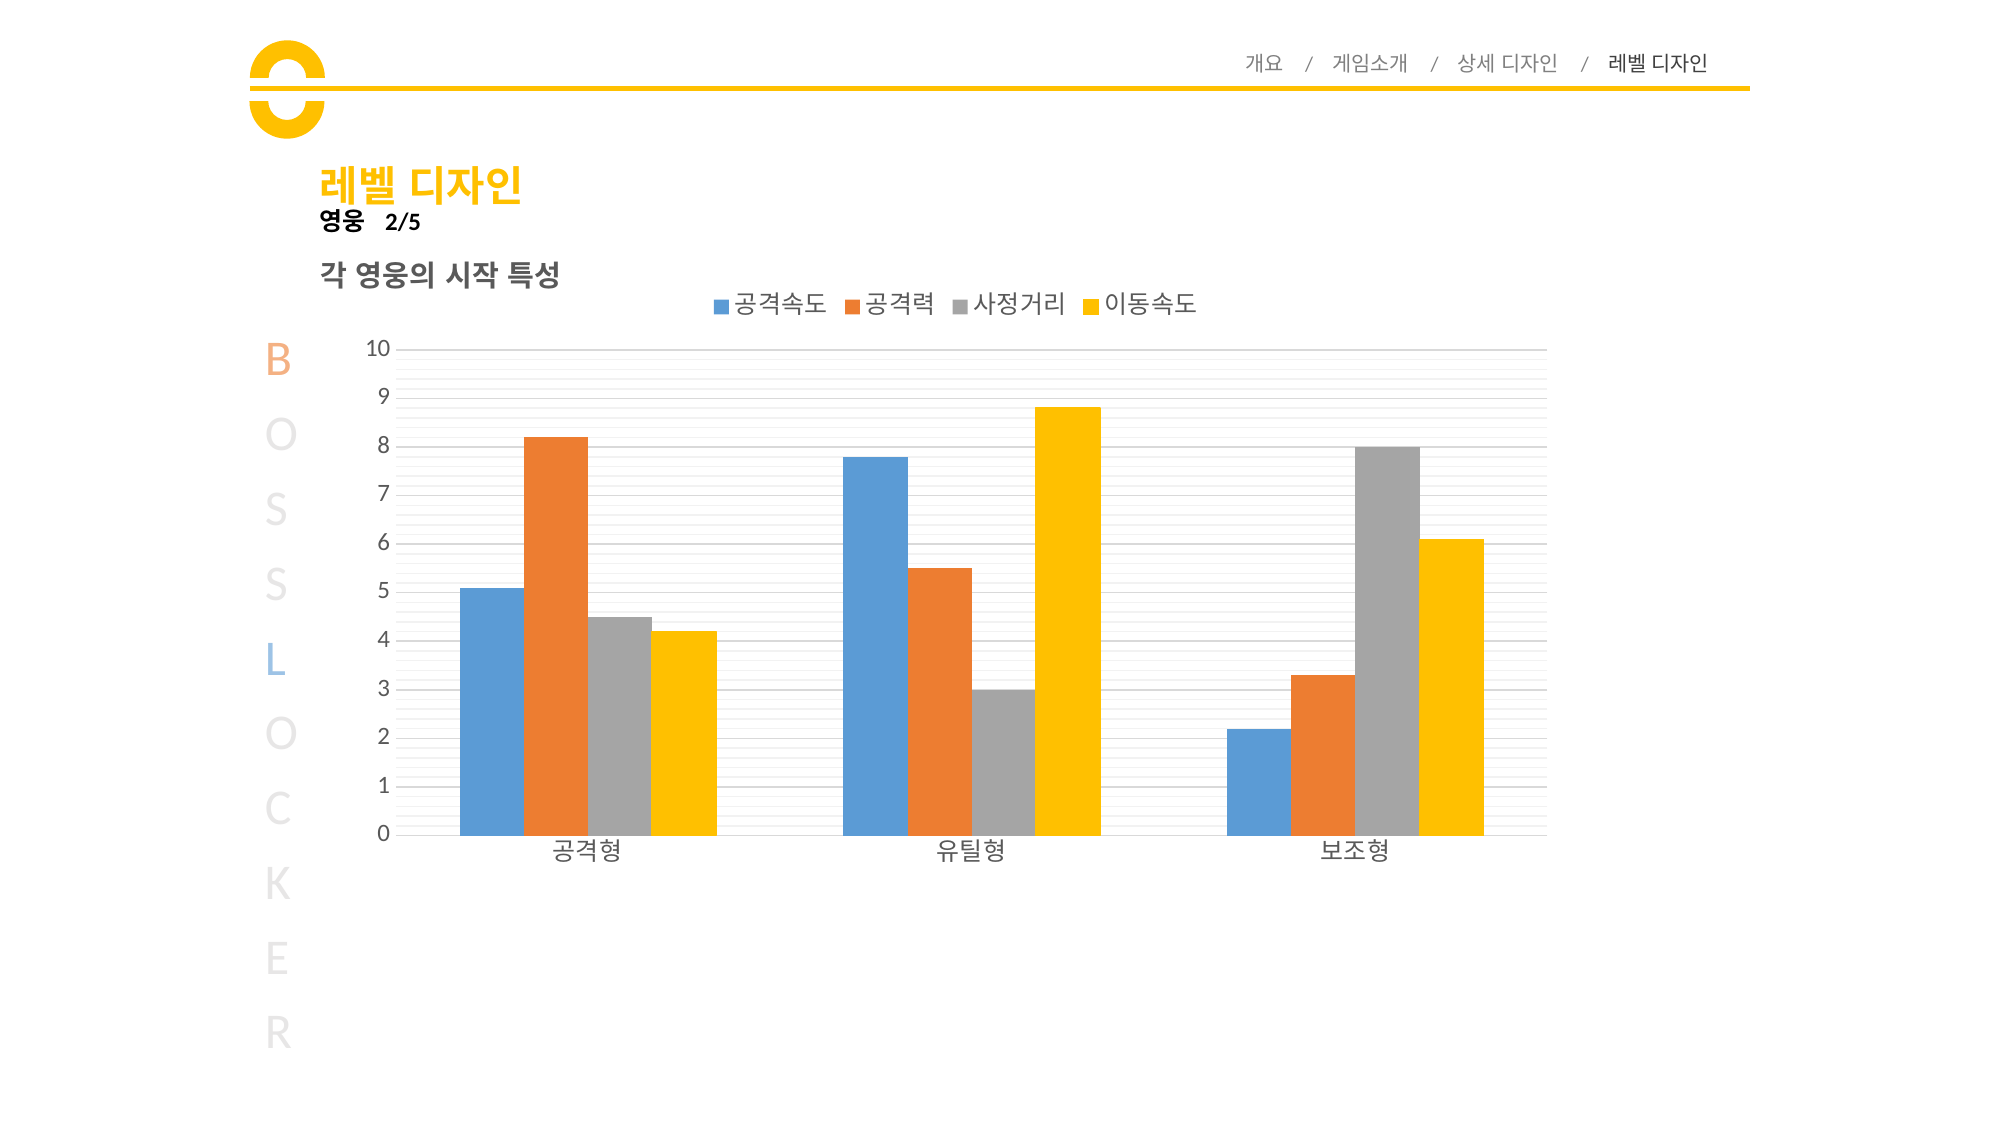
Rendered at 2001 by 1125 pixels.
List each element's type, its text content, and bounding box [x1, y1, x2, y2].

text_box [248, 100, 326, 140]
text_box [248, 39, 326, 79]
list B O S S L O C K E R [249, 324, 400, 1018]
title 레벨 디자인 [304, 166, 882, 210]
text_box 각 영웅의 시작 특성 [306, 250, 597, 300]
chart [340, 277, 1572, 879]
text_box 영웅 2/5 [304, 197, 733, 243]
text_box 개요 / 게임소개 / 상세 디자인 / 레벨 디자인 [1169, 42, 1724, 83]
